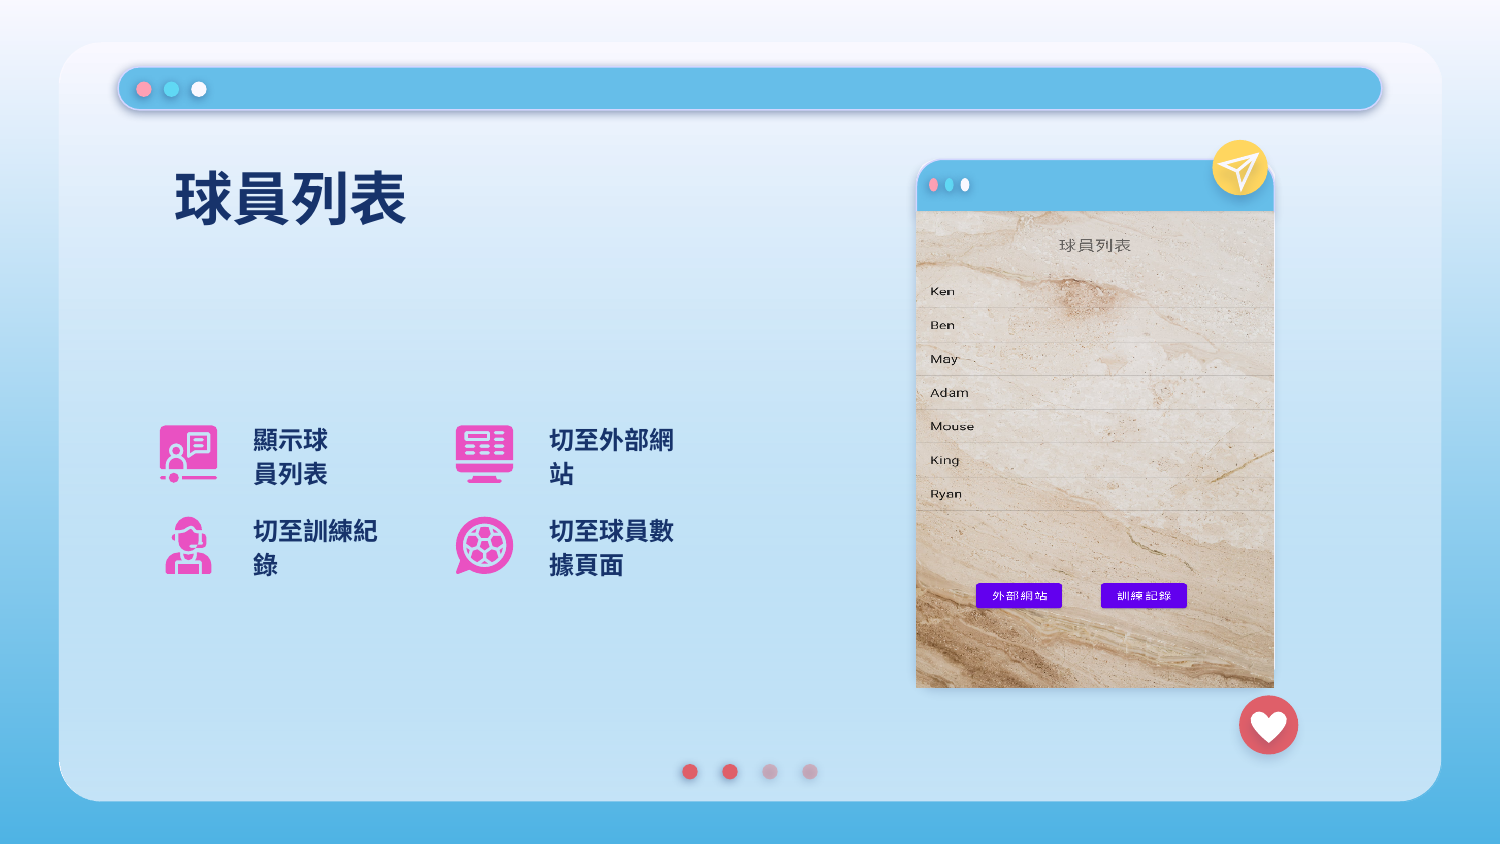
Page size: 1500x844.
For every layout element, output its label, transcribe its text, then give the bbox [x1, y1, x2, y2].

subtitle 顯示球員列表 [238, 421, 366, 487]
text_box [1235, 695, 1302, 755]
subtitle 切至外部網站 [534, 421, 715, 487]
picture [915, 211, 1275, 689]
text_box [455, 516, 514, 575]
subtitle 切至球員數據頁面 [534, 513, 715, 578]
subtitle 切至訓練紀錄 [238, 513, 418, 578]
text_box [165, 516, 212, 575]
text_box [159, 425, 218, 484]
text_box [916, 158, 1275, 210]
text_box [1212, 139, 1269, 196]
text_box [455, 425, 514, 484]
title 球員列表 [159, 150, 736, 245]
